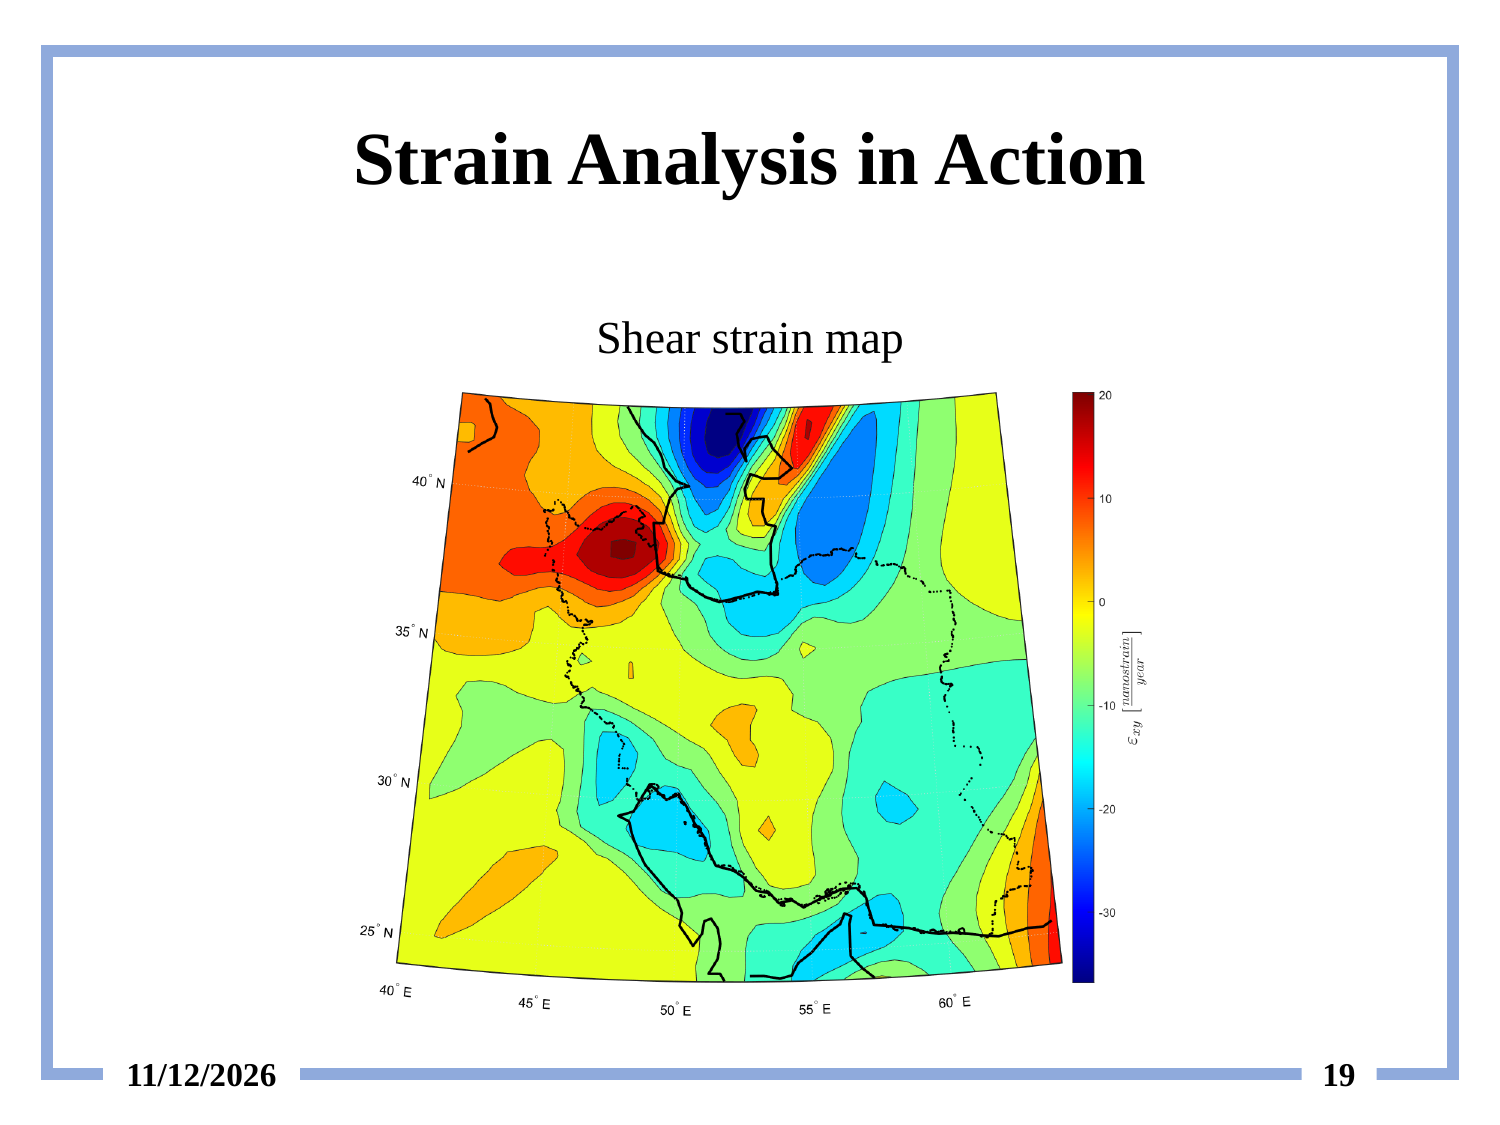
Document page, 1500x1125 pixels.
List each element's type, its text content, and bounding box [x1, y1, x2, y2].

title Strain Analysis in Action [111, 108, 1389, 209]
text_box Shear strain map [529, 300, 971, 371]
text_box [46, 50, 1454, 1075]
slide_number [103, 1042, 300, 1103]
picture [330, 371, 1170, 1062]
slide_number 19 [1301, 1042, 1377, 1103]
